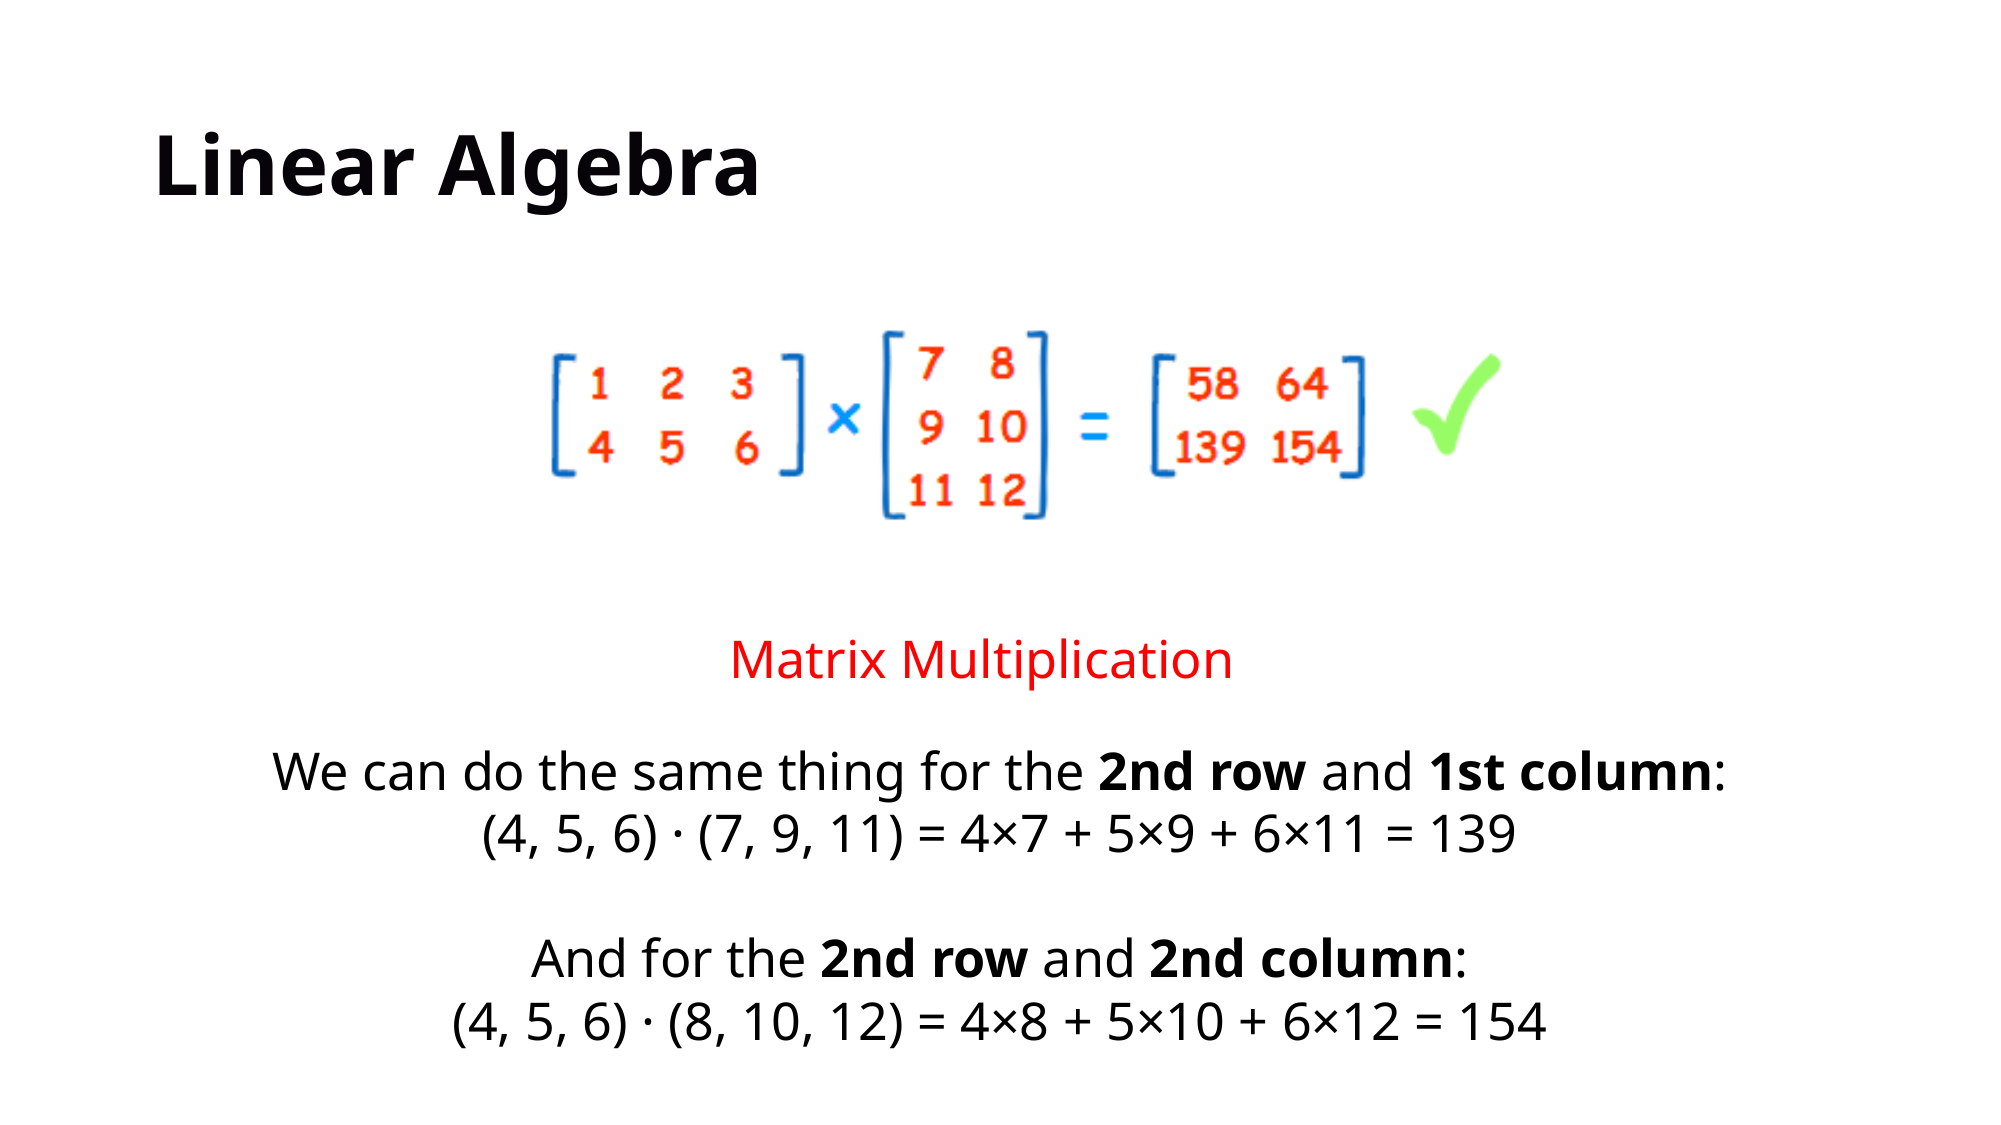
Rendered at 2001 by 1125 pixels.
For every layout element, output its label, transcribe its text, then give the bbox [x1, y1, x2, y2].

text_box We can do the same thing for the 2nd row and 1st column: (4, 5, 6) · (7, 9, 11) = 4×7 + 5×9 + 6×11 = 139 And for the 2nd row and 2nd column: (4, 5, 6) · (8, 10, 12) = 4×8 + 5×10 + 6×12 = 154 [137, 730, 1863, 1058]
text_box Matrix Multiplication [482, 619, 1483, 697]
picture [514, 277, 1558, 561]
title Linear Algebra [137, 59, 1863, 278]
